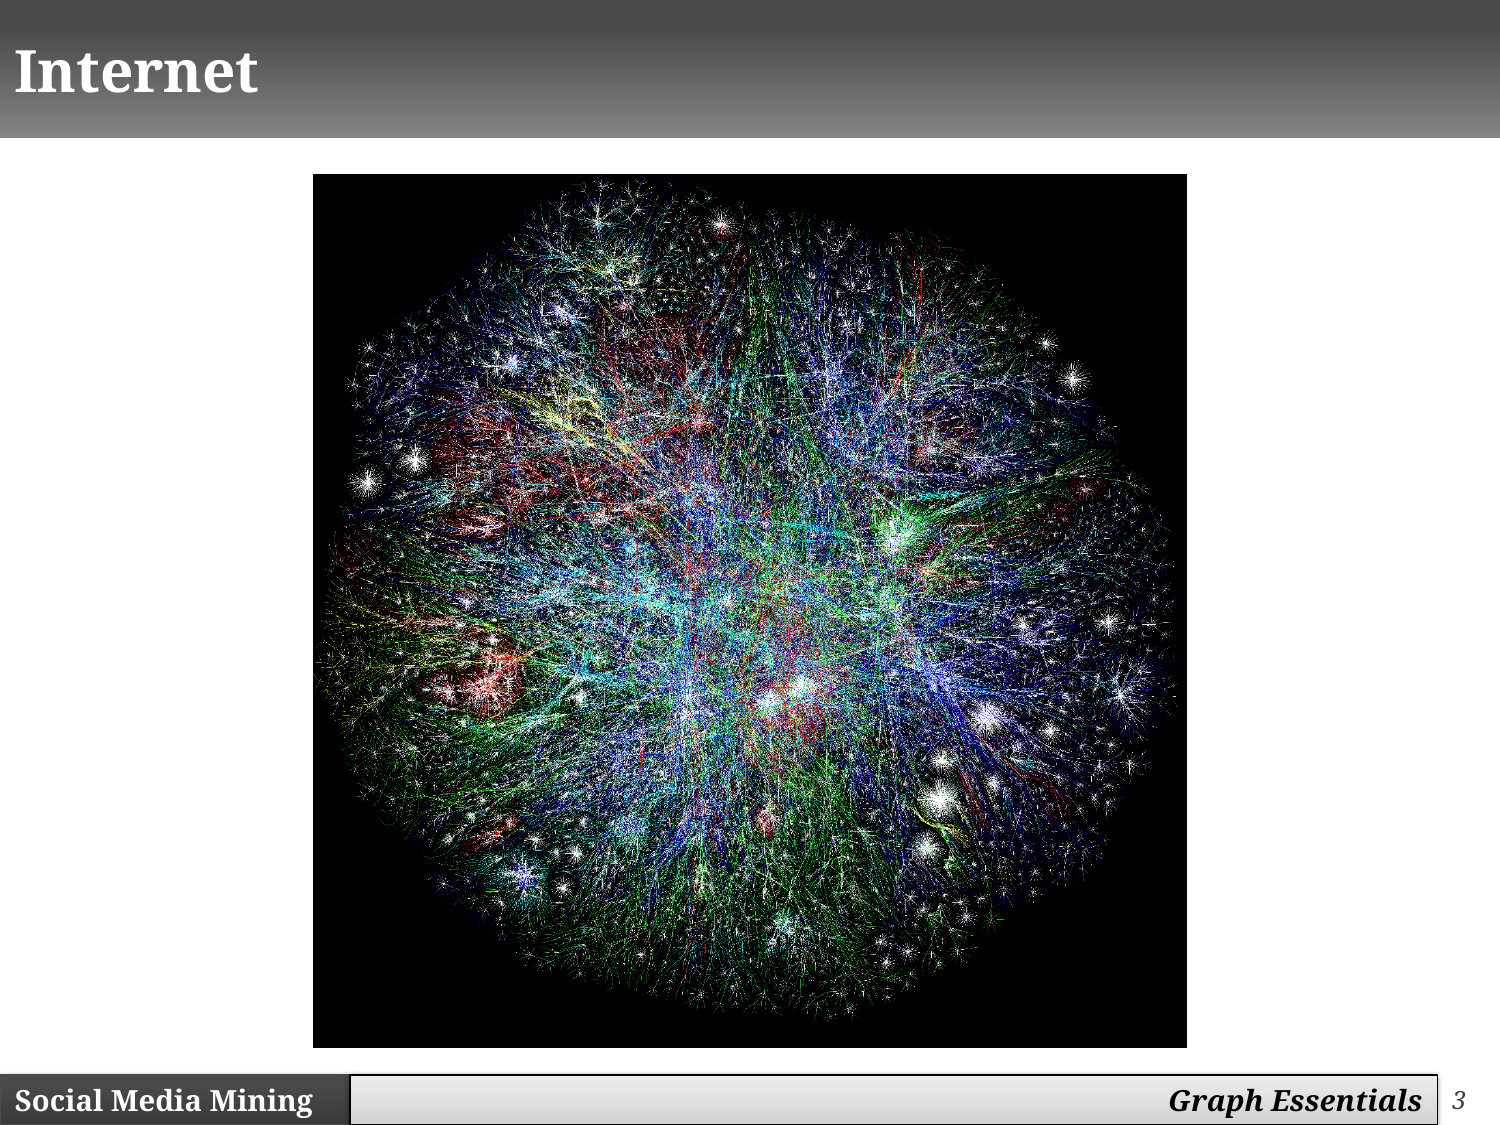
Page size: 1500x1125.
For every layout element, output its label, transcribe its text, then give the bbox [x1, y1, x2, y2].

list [313, 174, 1187, 1048]
title Internet [0, 0, 1500, 138]
